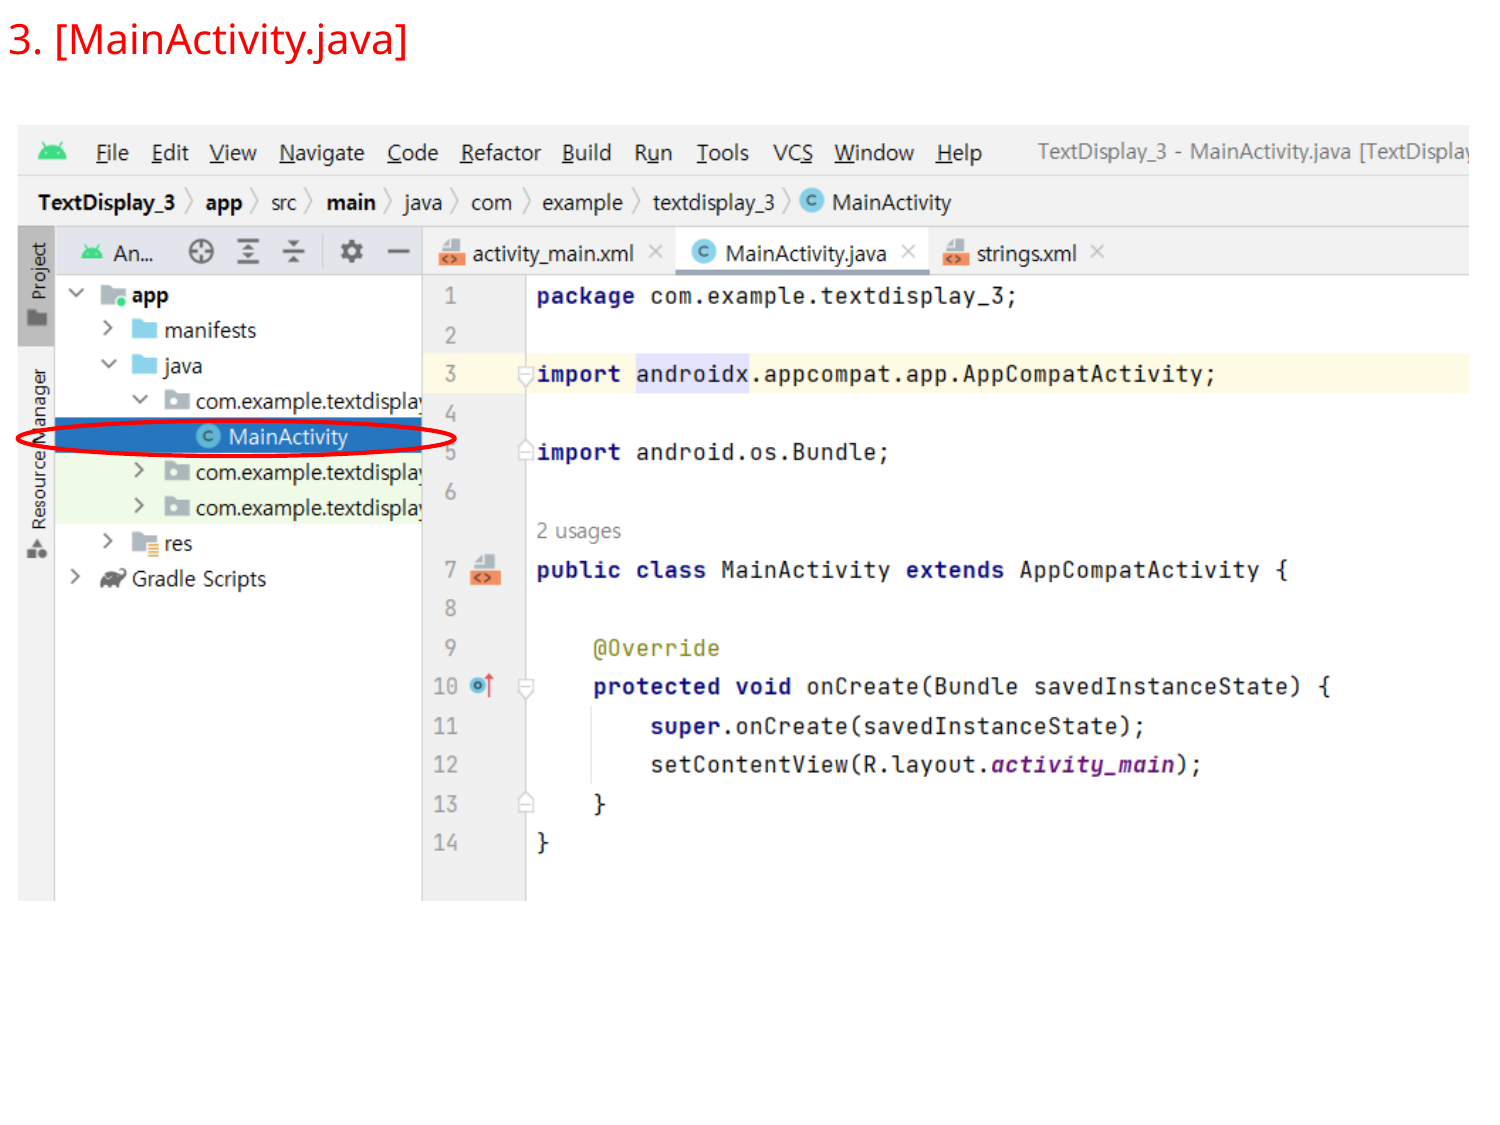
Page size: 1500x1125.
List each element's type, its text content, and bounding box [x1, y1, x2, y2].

picture [17, 125, 1470, 901]
text_box 3. [MainActivity.java] [0, 5, 424, 71]
